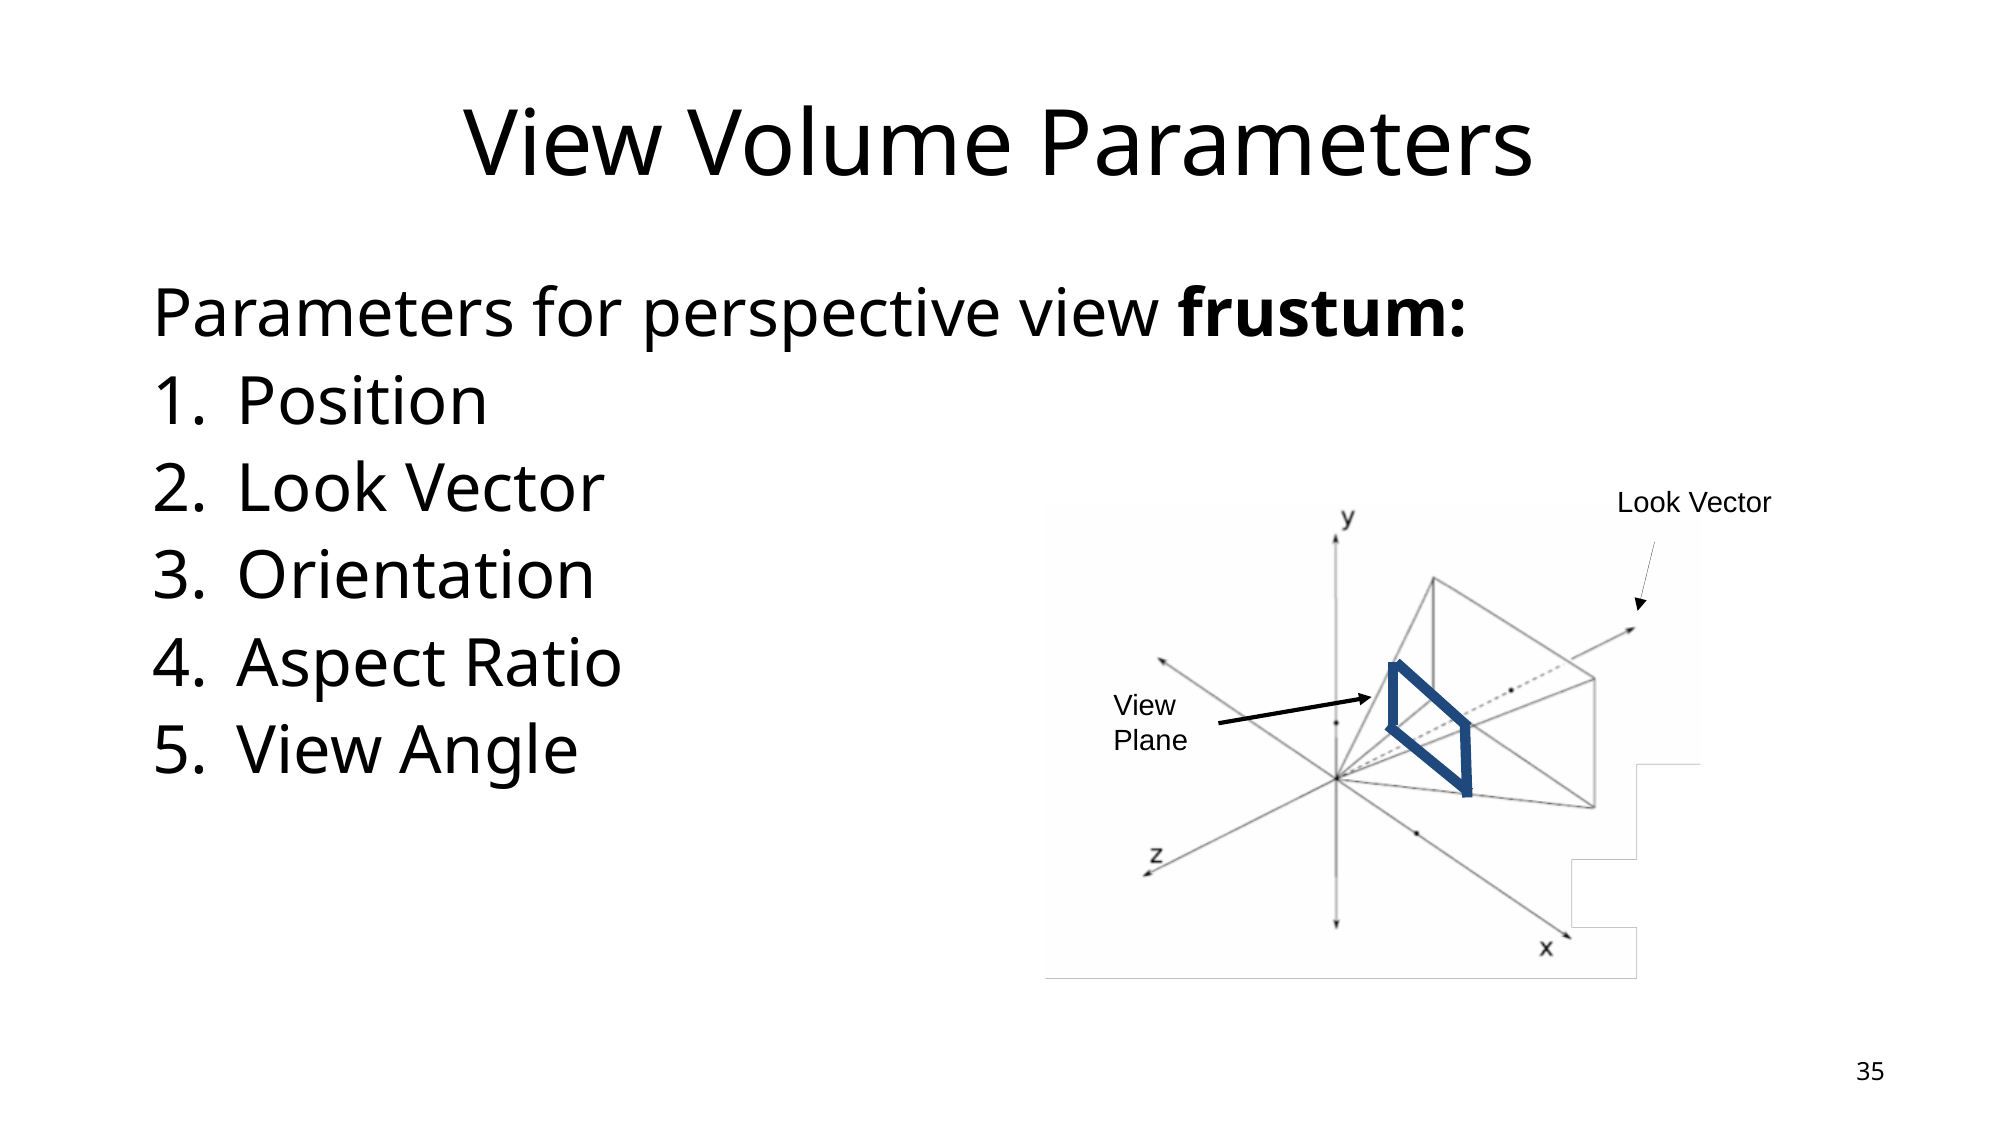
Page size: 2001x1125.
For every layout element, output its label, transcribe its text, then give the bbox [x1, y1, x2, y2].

list Parameters for perspective view frustum: Position Look Vector Orientation Aspect Ratio View Angle [99, 262, 1900, 1005]
title View Volume Parameters [99, 45, 1900, 233]
slide_number 34 [1433, 1042, 1900, 1103]
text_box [1044, 475, 1835, 980]
